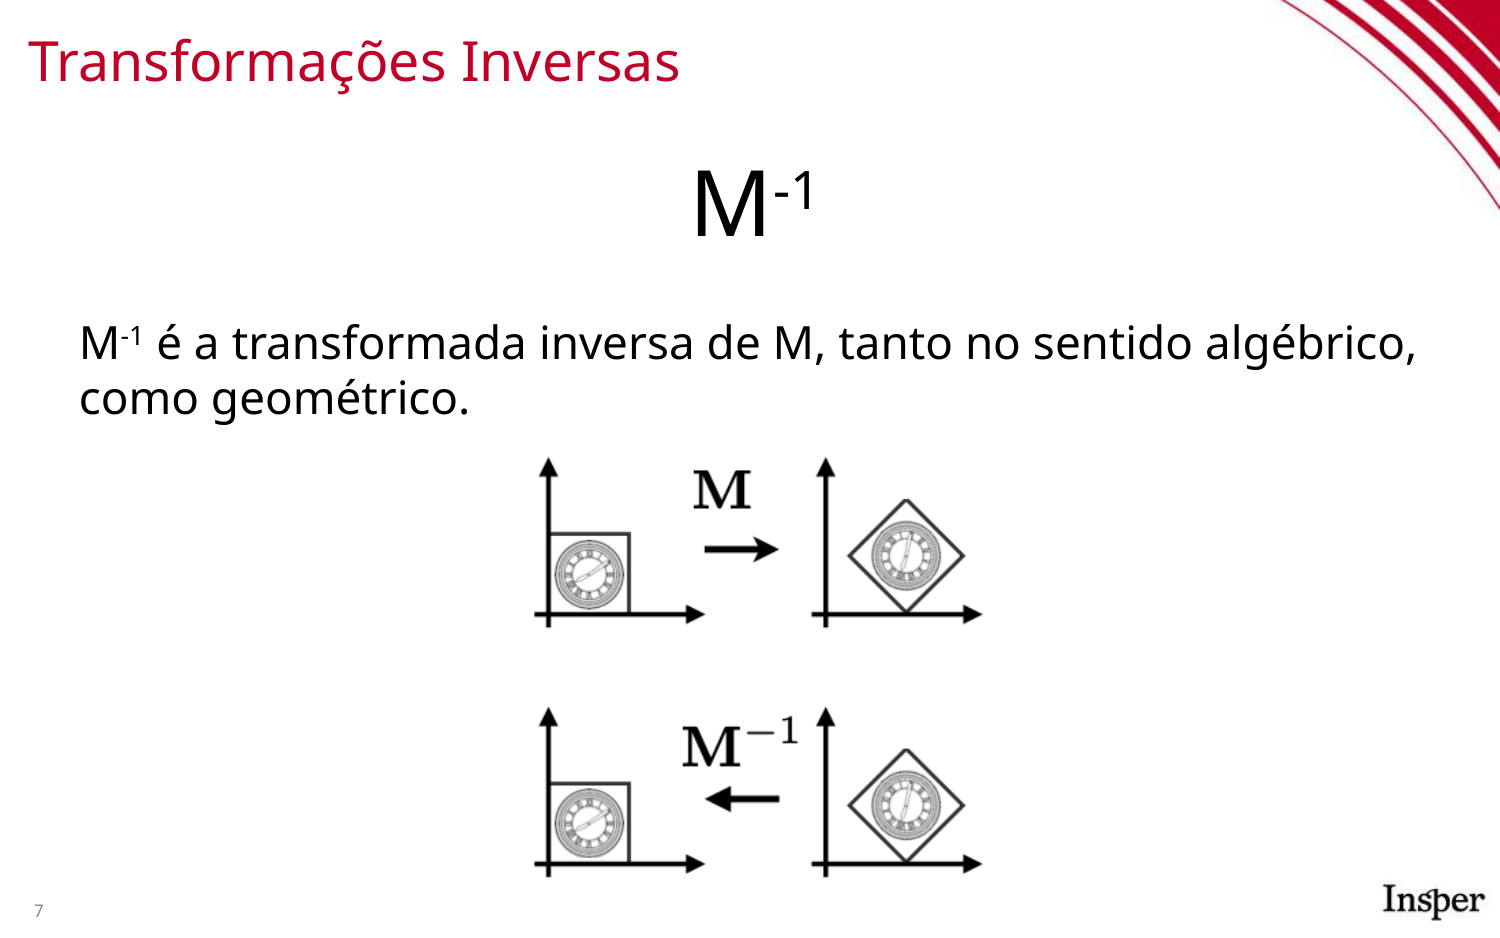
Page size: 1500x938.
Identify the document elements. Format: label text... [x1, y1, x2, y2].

slide_number 7 [0, 887, 78, 938]
list M-1 [64, 137, 1447, 270]
title Transformações Inversas [13, 18, 1397, 104]
picture [249, 0, 1500, 938]
text_box M-1 é a transformada inversa de M, tanto no sentido algébrico, como geométrico. [64, 306, 1447, 433]
